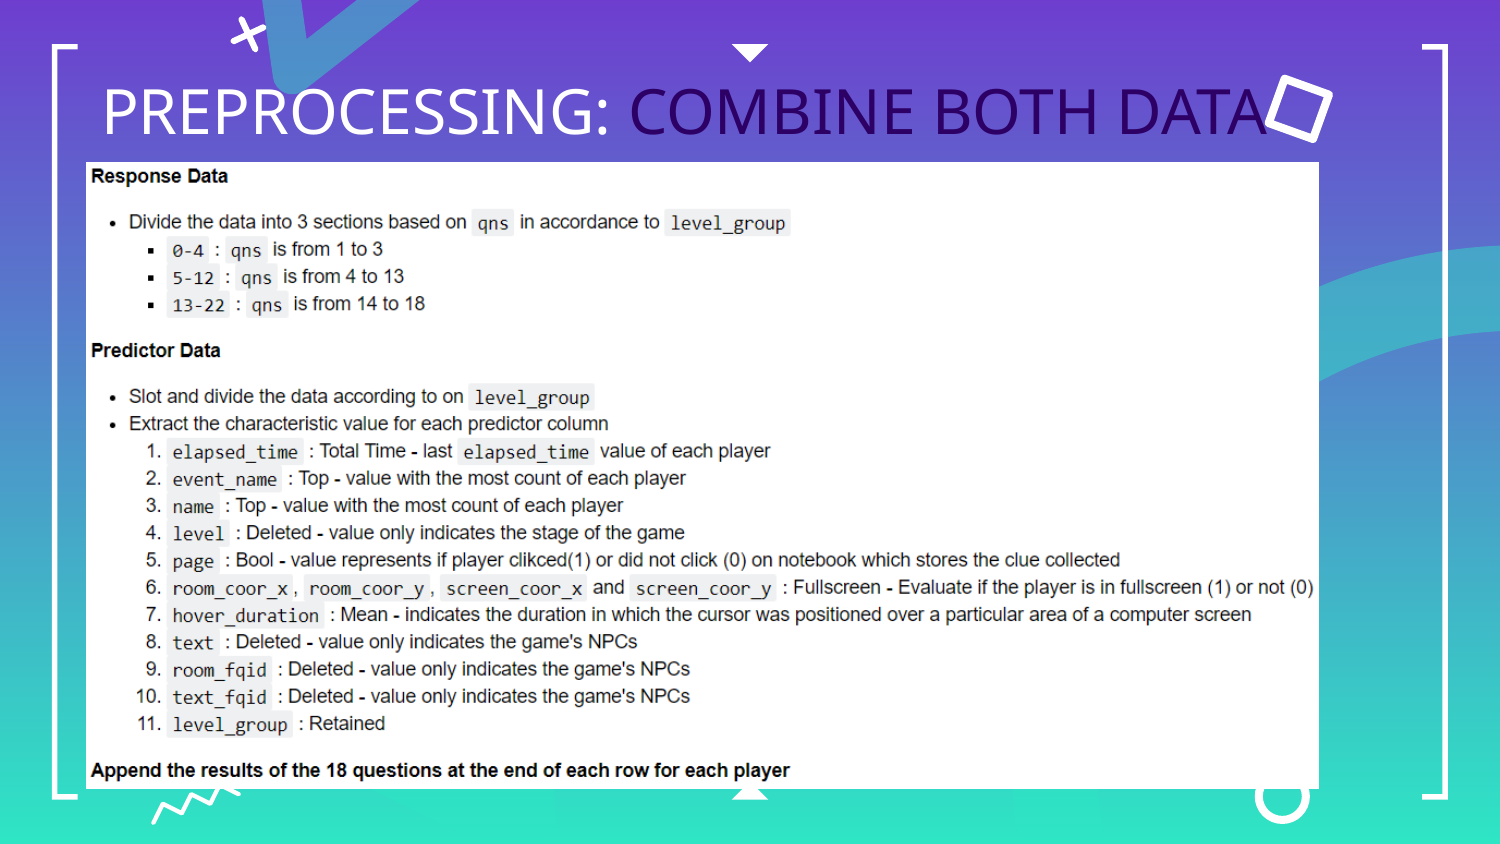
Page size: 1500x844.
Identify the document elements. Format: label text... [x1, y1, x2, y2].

picture [85, 162, 1320, 790]
title PREPROCESSING: COMBINE BOTH DATA FILES [86, 57, 1413, 195]
